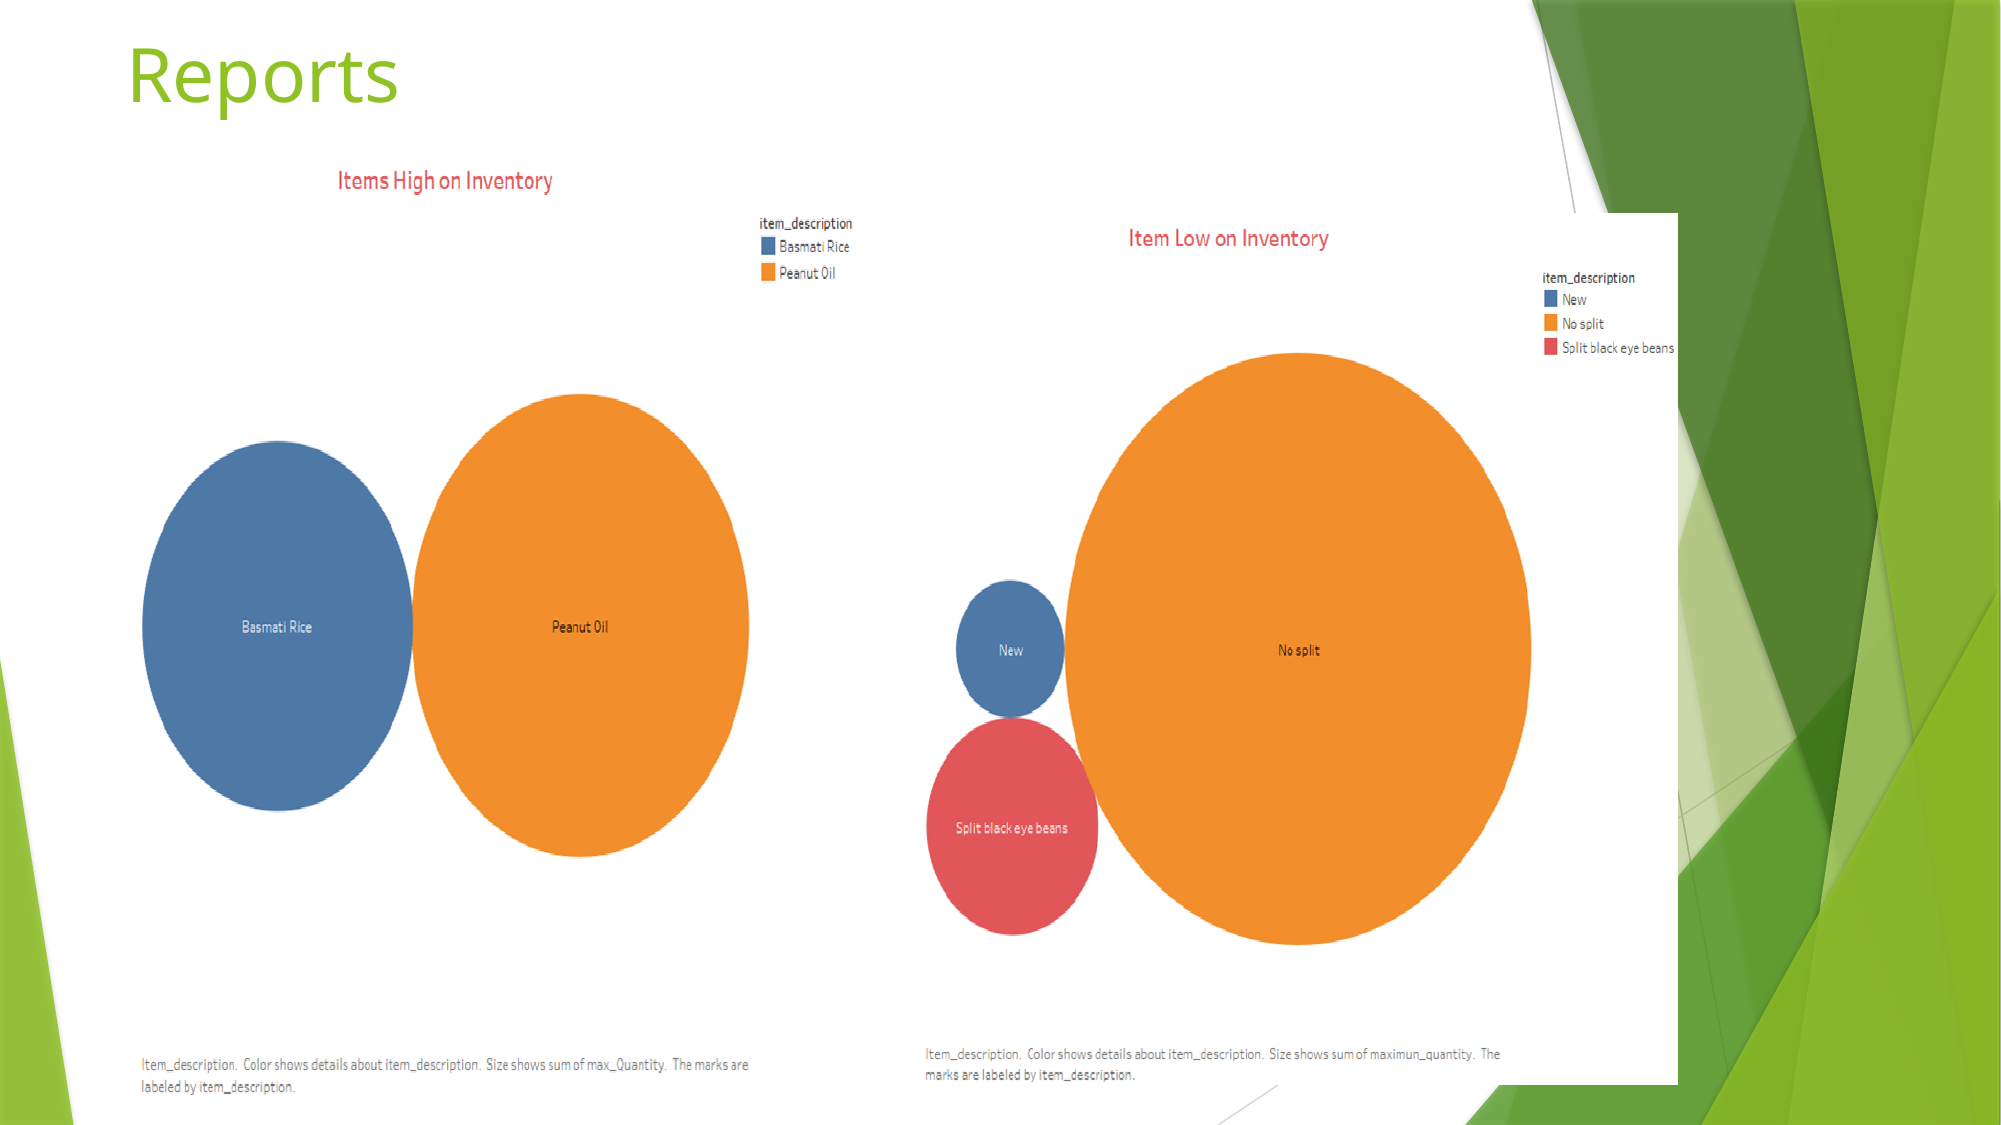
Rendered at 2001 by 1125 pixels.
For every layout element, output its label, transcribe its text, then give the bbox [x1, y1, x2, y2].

picture [925, 212, 1679, 1085]
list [141, 153, 893, 1098]
title Reports [111, 19, 1522, 131]
